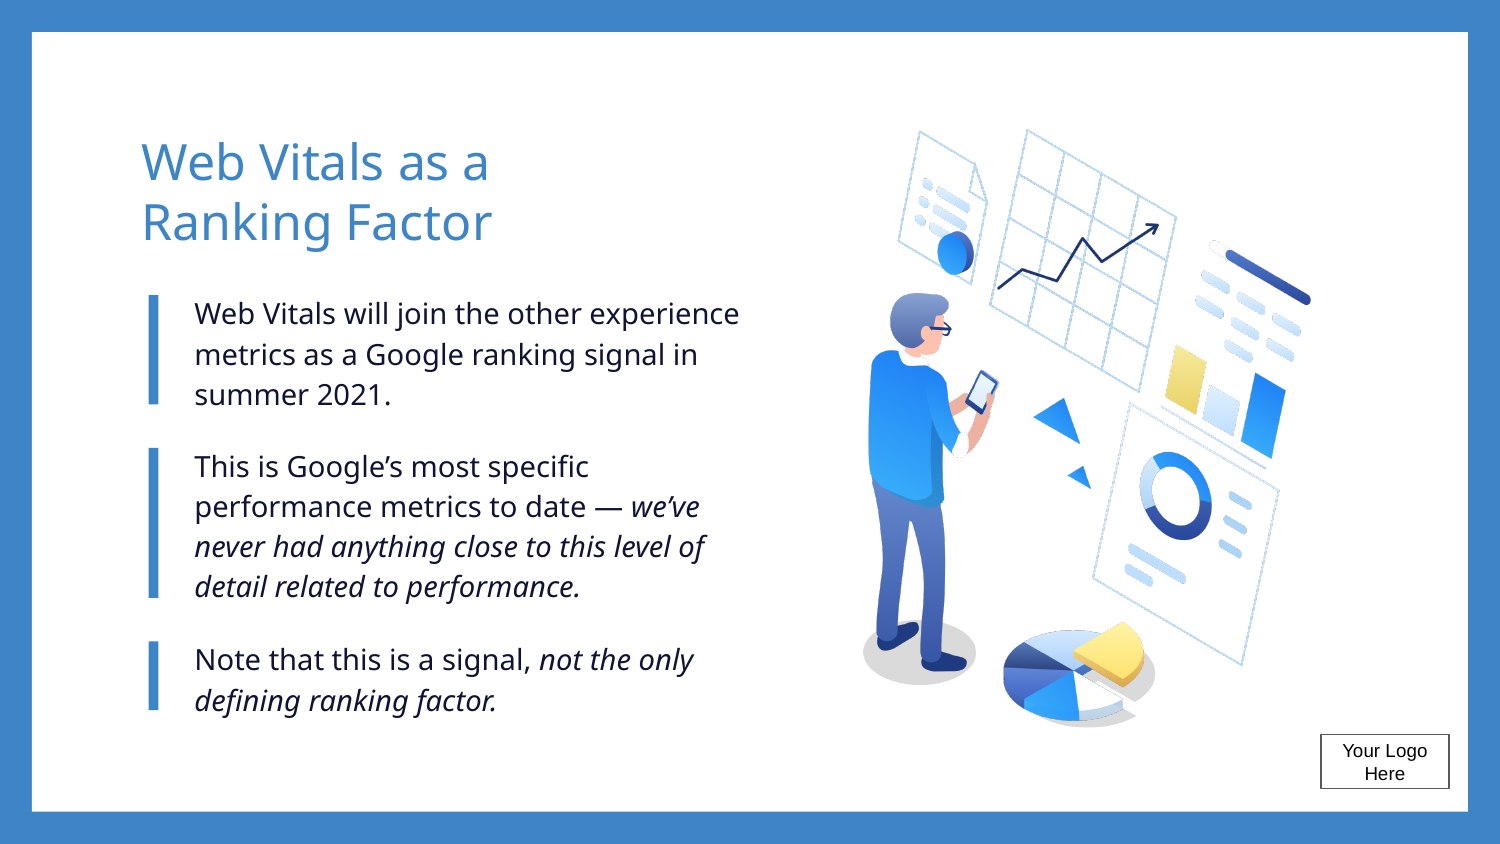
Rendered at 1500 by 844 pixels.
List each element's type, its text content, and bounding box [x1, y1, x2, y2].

title Web Vitals as a Ranking Factor [126, 115, 596, 274]
text_box [31, 32, 1468, 812]
text_box Web Vitals will join the other experience metrics as a Google ranking signal in summer 2021. [179, 275, 765, 420]
picture [862, 127, 1311, 728]
text_box [148, 447, 159, 598]
text_box [148, 641, 159, 711]
text_box Note that this is a signal, not the only defining ranking factor. [179, 621, 765, 722]
text_box Your Logo Here [1321, 734, 1449, 789]
text_box This is Google’s most specific performance metrics to date — we’ve never had anything close to this level of detail related to performance. [179, 428, 765, 573]
text_box [148, 295, 159, 405]
